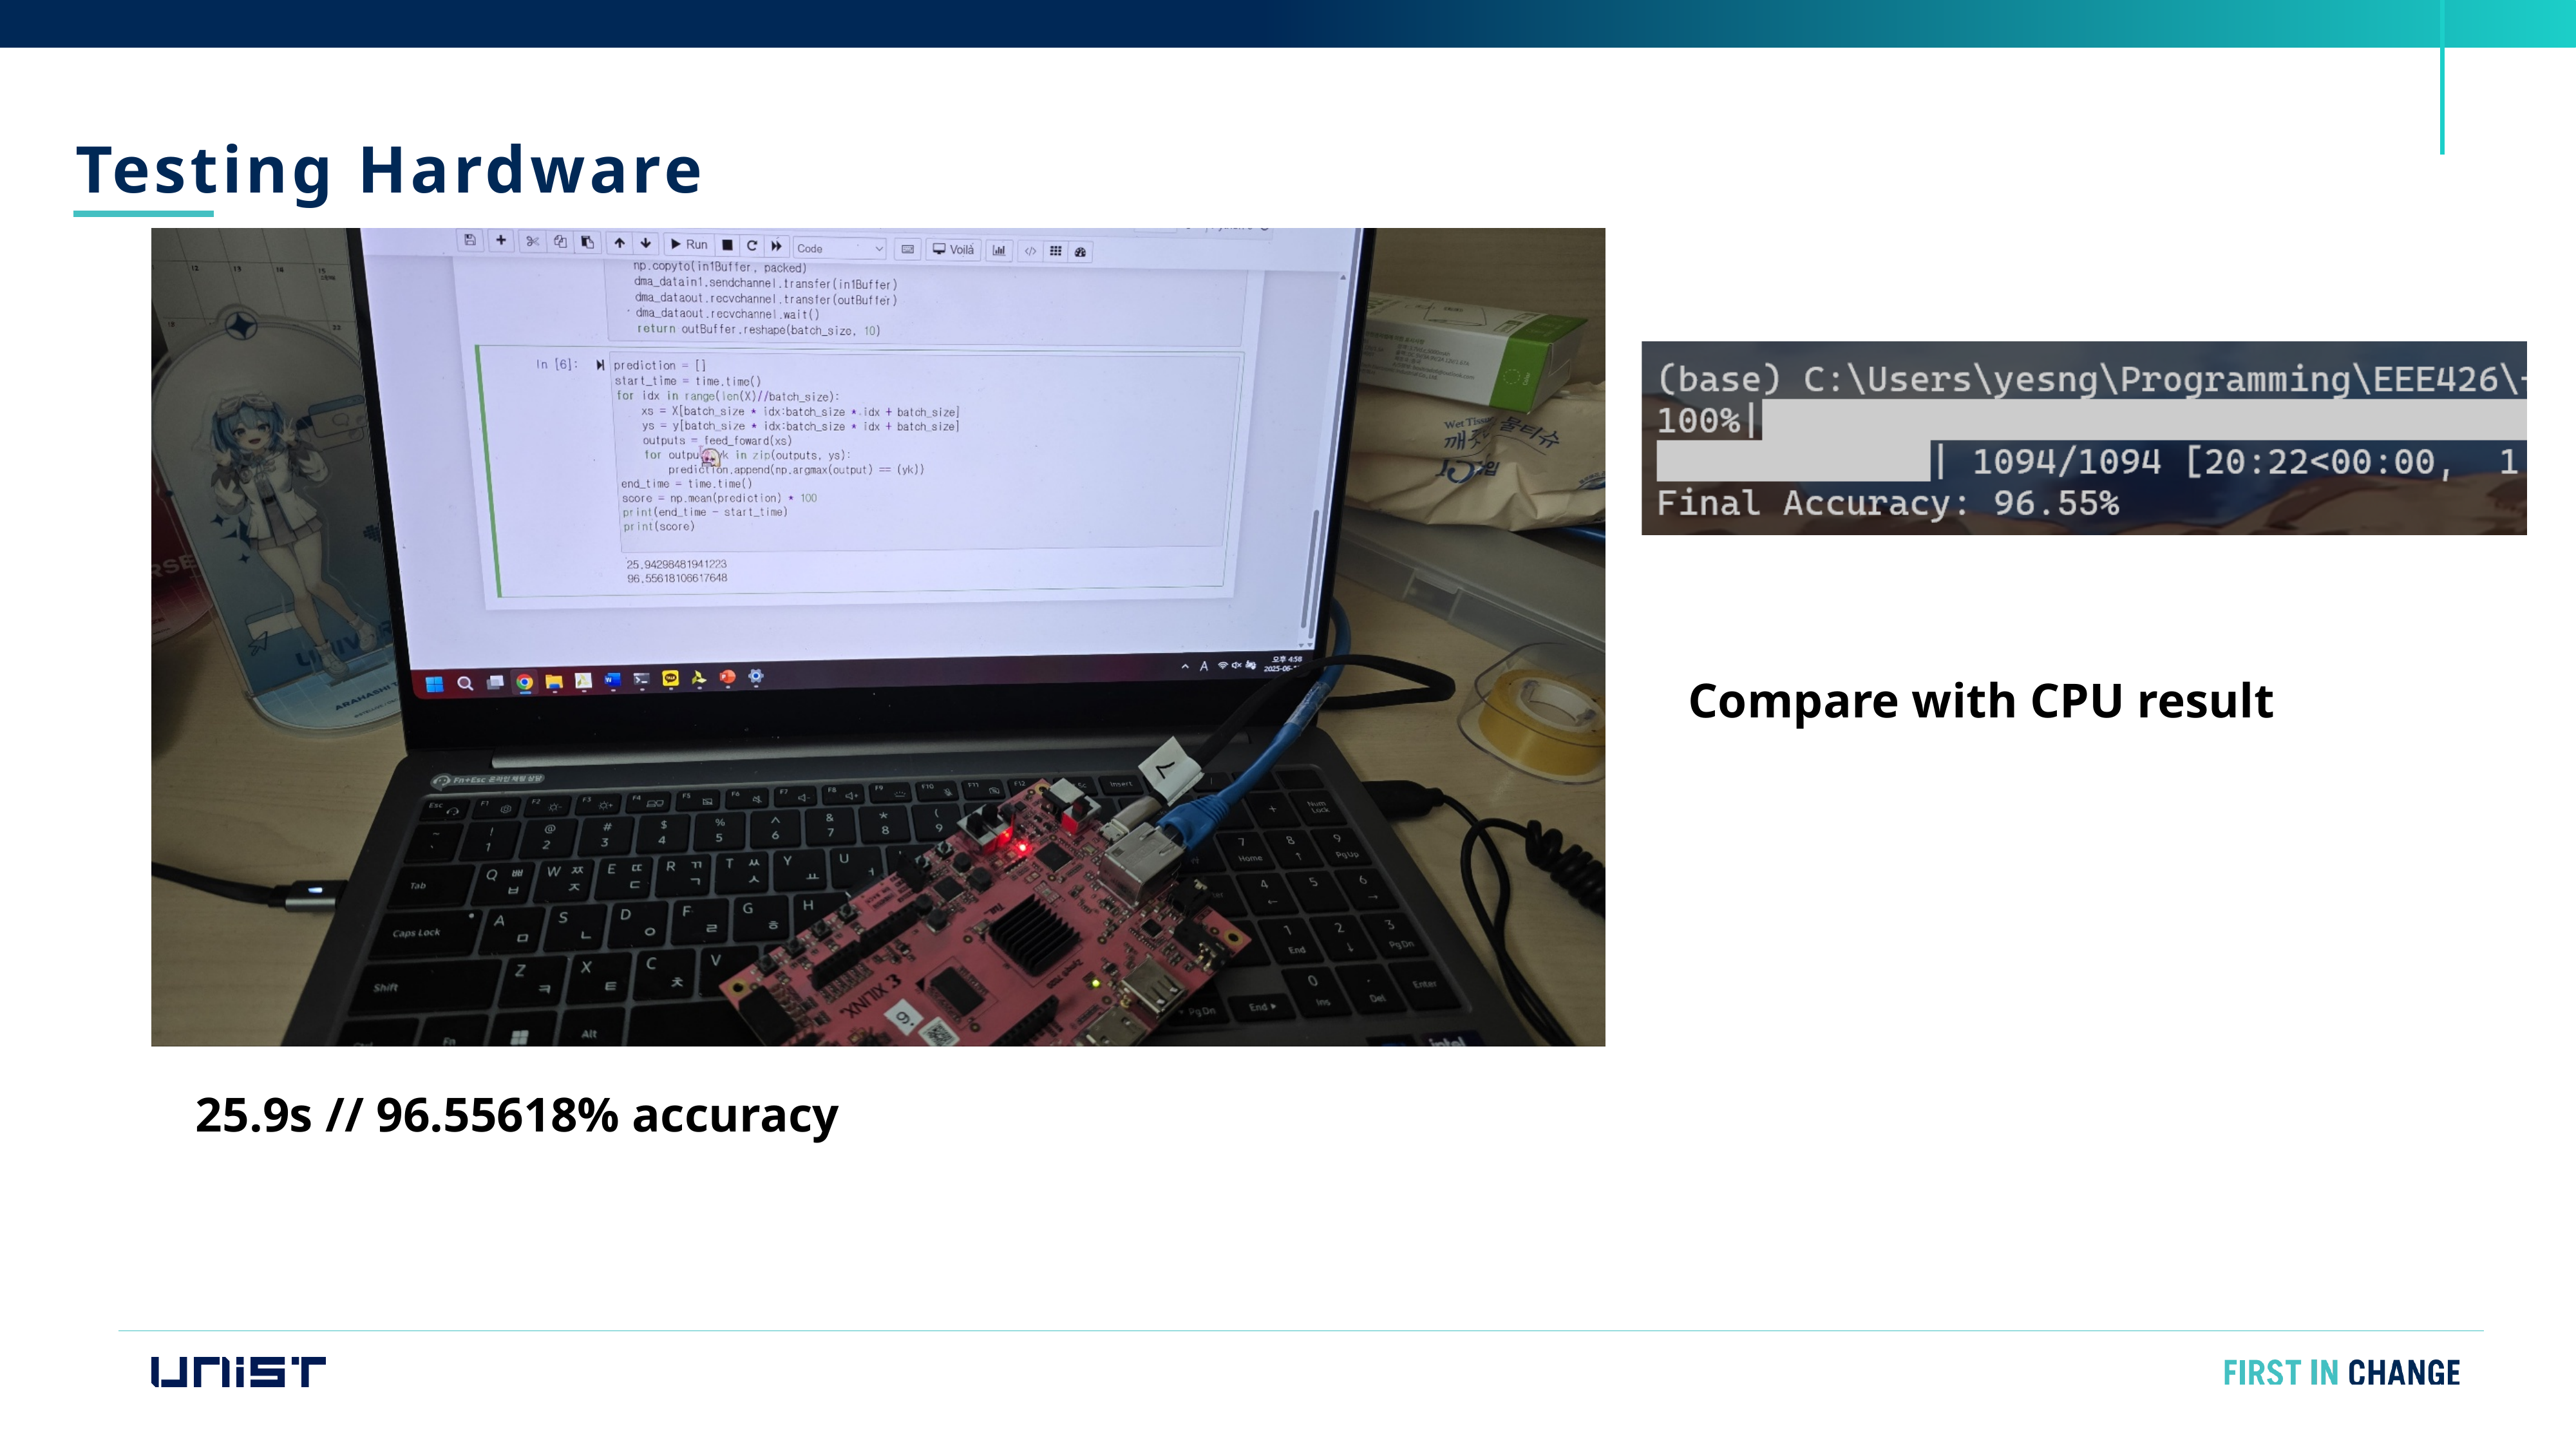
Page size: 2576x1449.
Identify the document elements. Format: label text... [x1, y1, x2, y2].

picture [151, 1357, 326, 1387]
picture [1642, 341, 2527, 535]
text_box 25.9s // 96.55618% accuracy [166, 1079, 2502, 1146]
picture [2224, 1359, 2460, 1385]
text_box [0, 0, 2576, 155]
text_box Compare with CPU result [1658, 666, 2372, 732]
text_box Testing Hardware [66, 155, 789, 211]
picture [151, 228, 1605, 1046]
